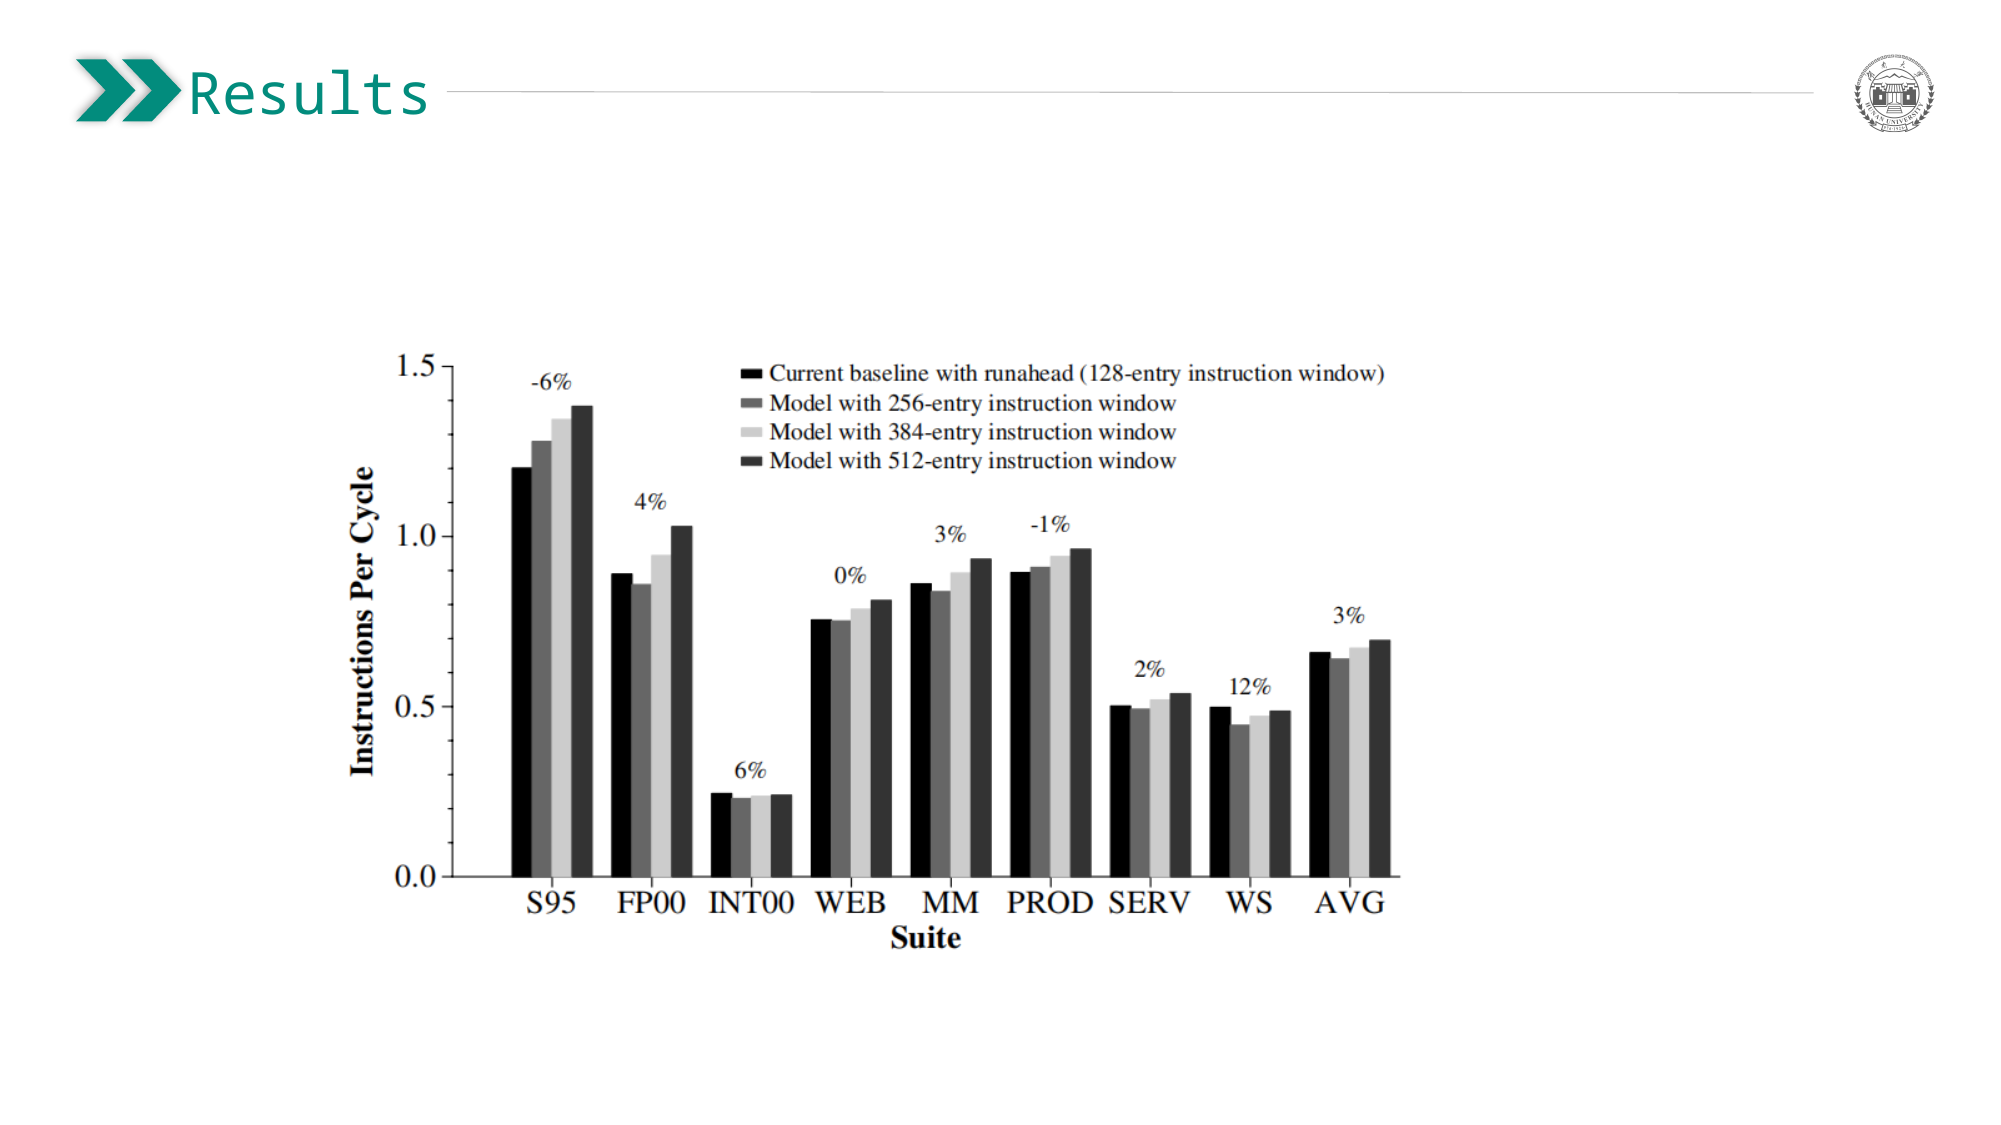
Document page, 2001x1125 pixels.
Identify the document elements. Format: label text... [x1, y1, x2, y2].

text_box Results [172, 49, 447, 134]
text_box [73, 58, 137, 123]
picture [275, 251, 1644, 998]
picture [1849, 49, 1941, 138]
text_box [119, 58, 172, 123]
